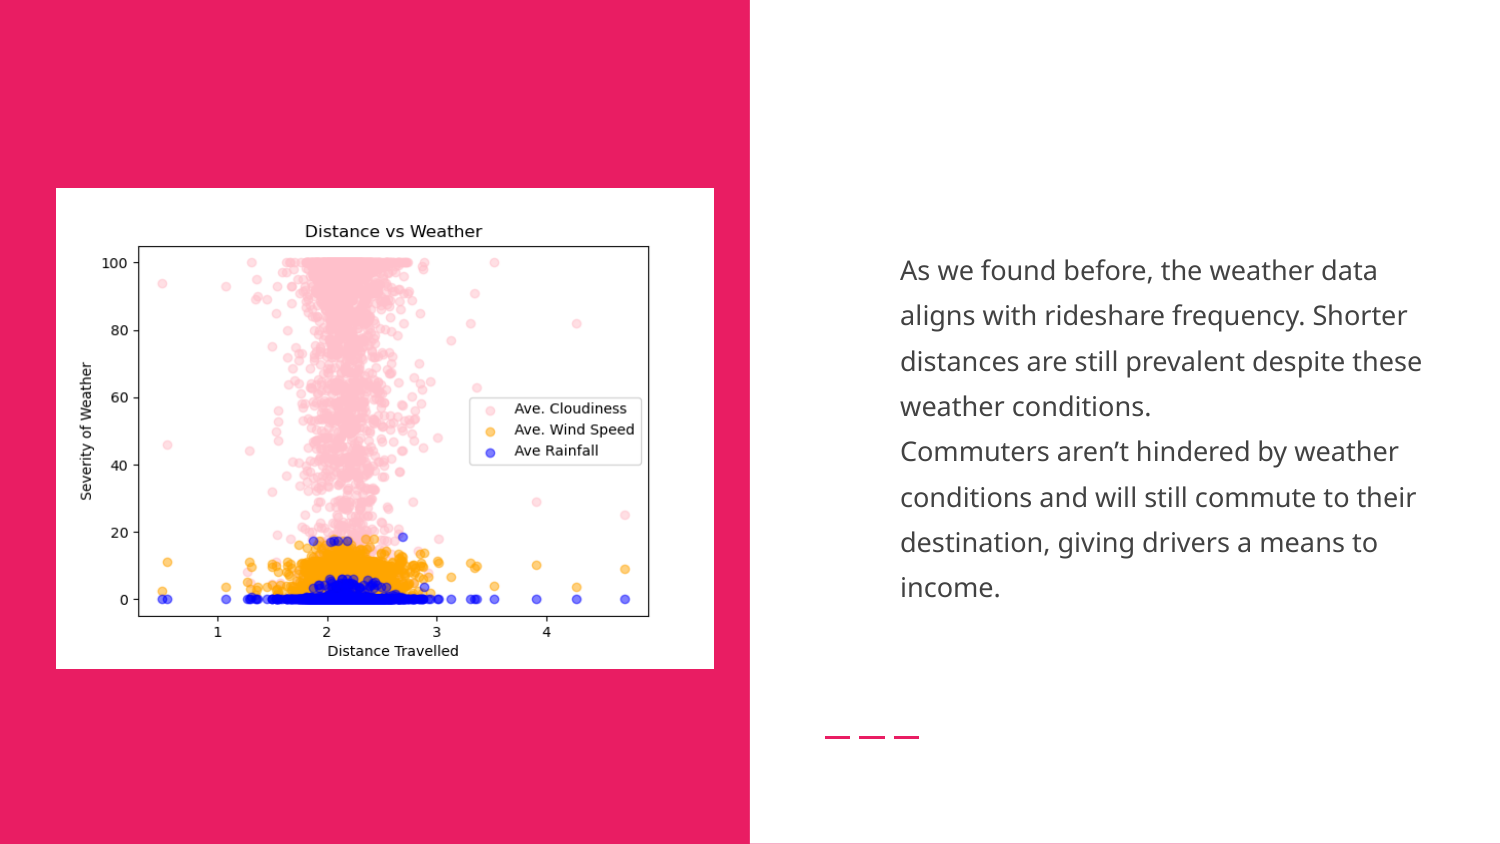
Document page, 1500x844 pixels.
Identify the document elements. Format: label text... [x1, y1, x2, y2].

list As we found before, the weather data aligns with rideshare frequency. Shorter distances are still prevalent despite these weather conditions. Commuters aren’t hindered by weather conditions and will still commute to their destination, giving drivers a means to income. [810, 118, 1440, 725]
picture [56, 187, 714, 670]
